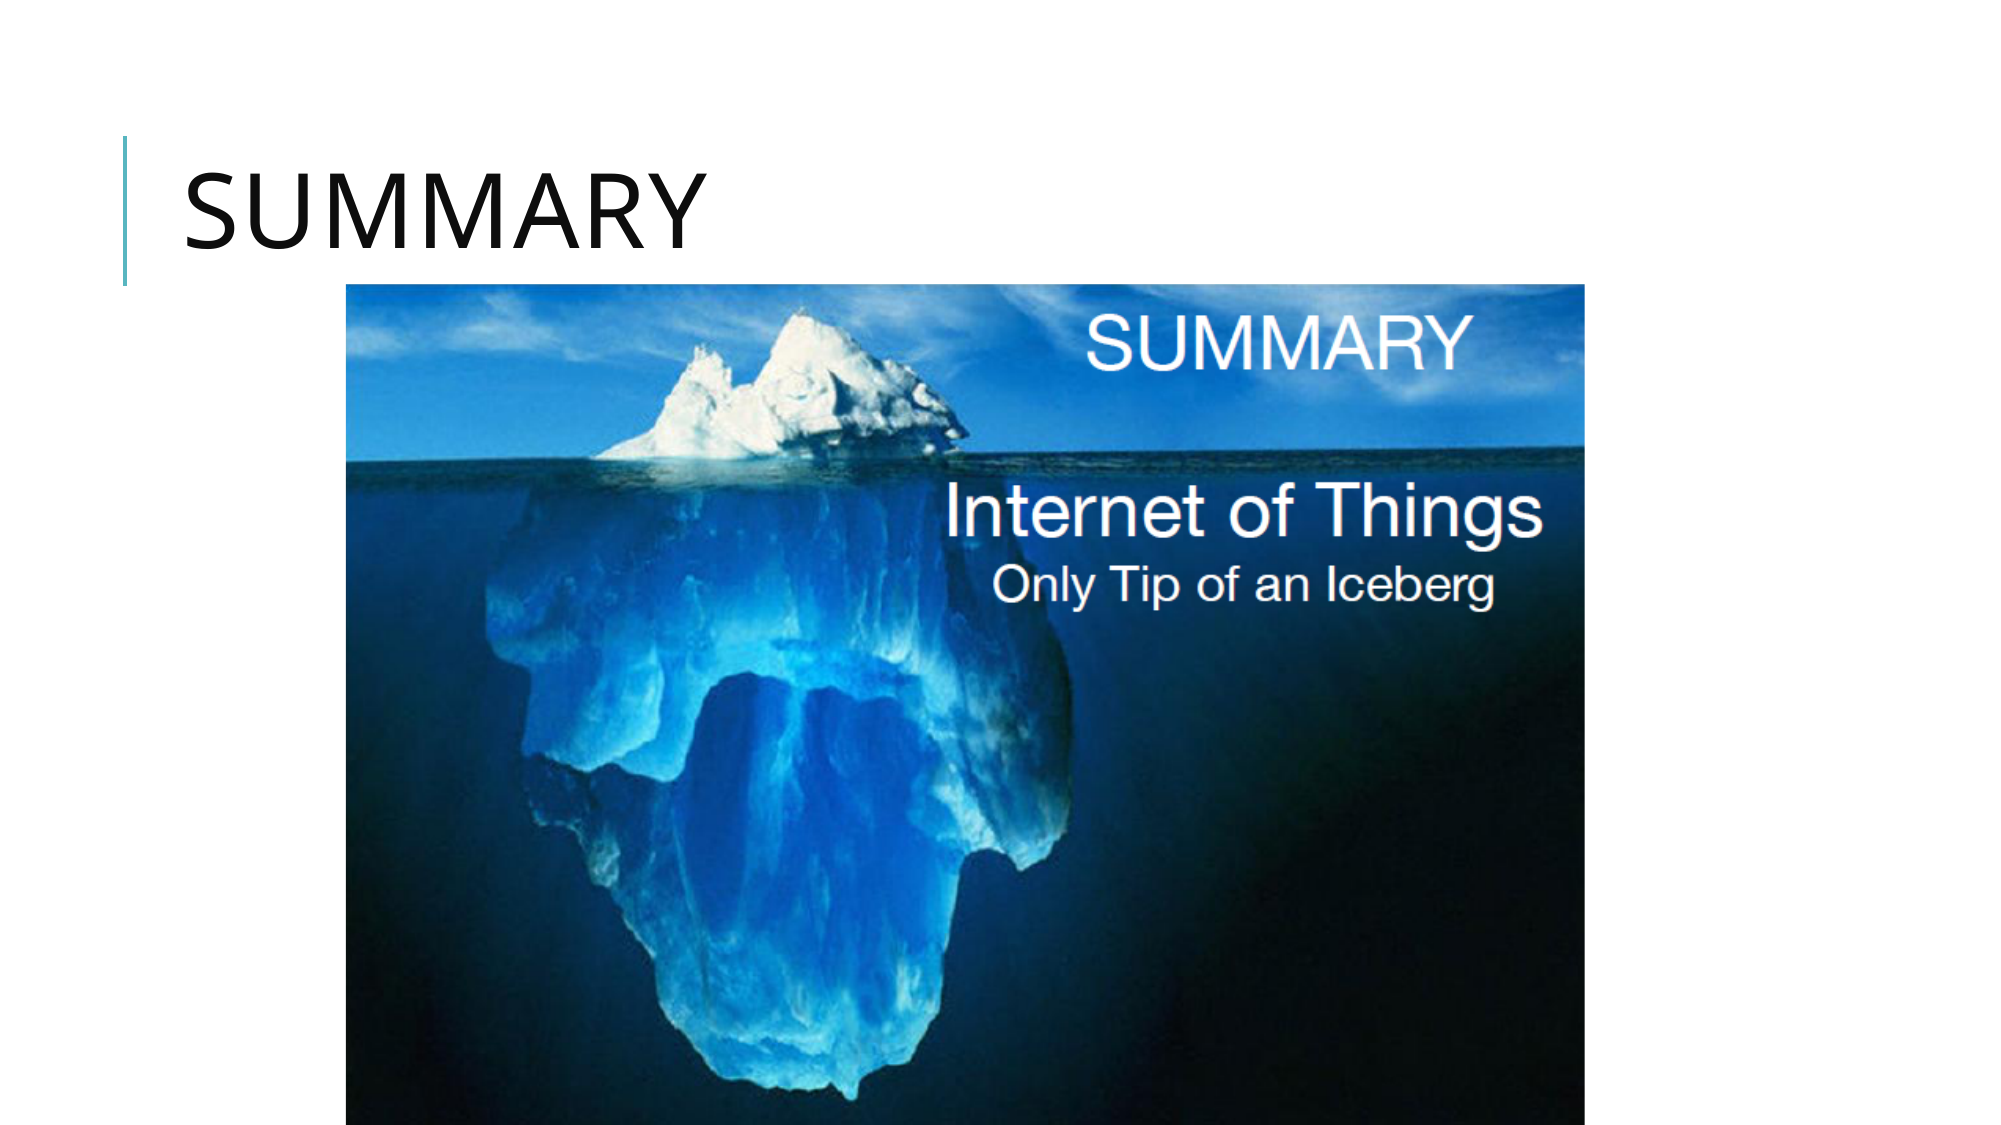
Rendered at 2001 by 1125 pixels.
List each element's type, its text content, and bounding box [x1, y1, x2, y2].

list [345, 283, 1585, 1125]
title Summary [168, 96, 1763, 342]
